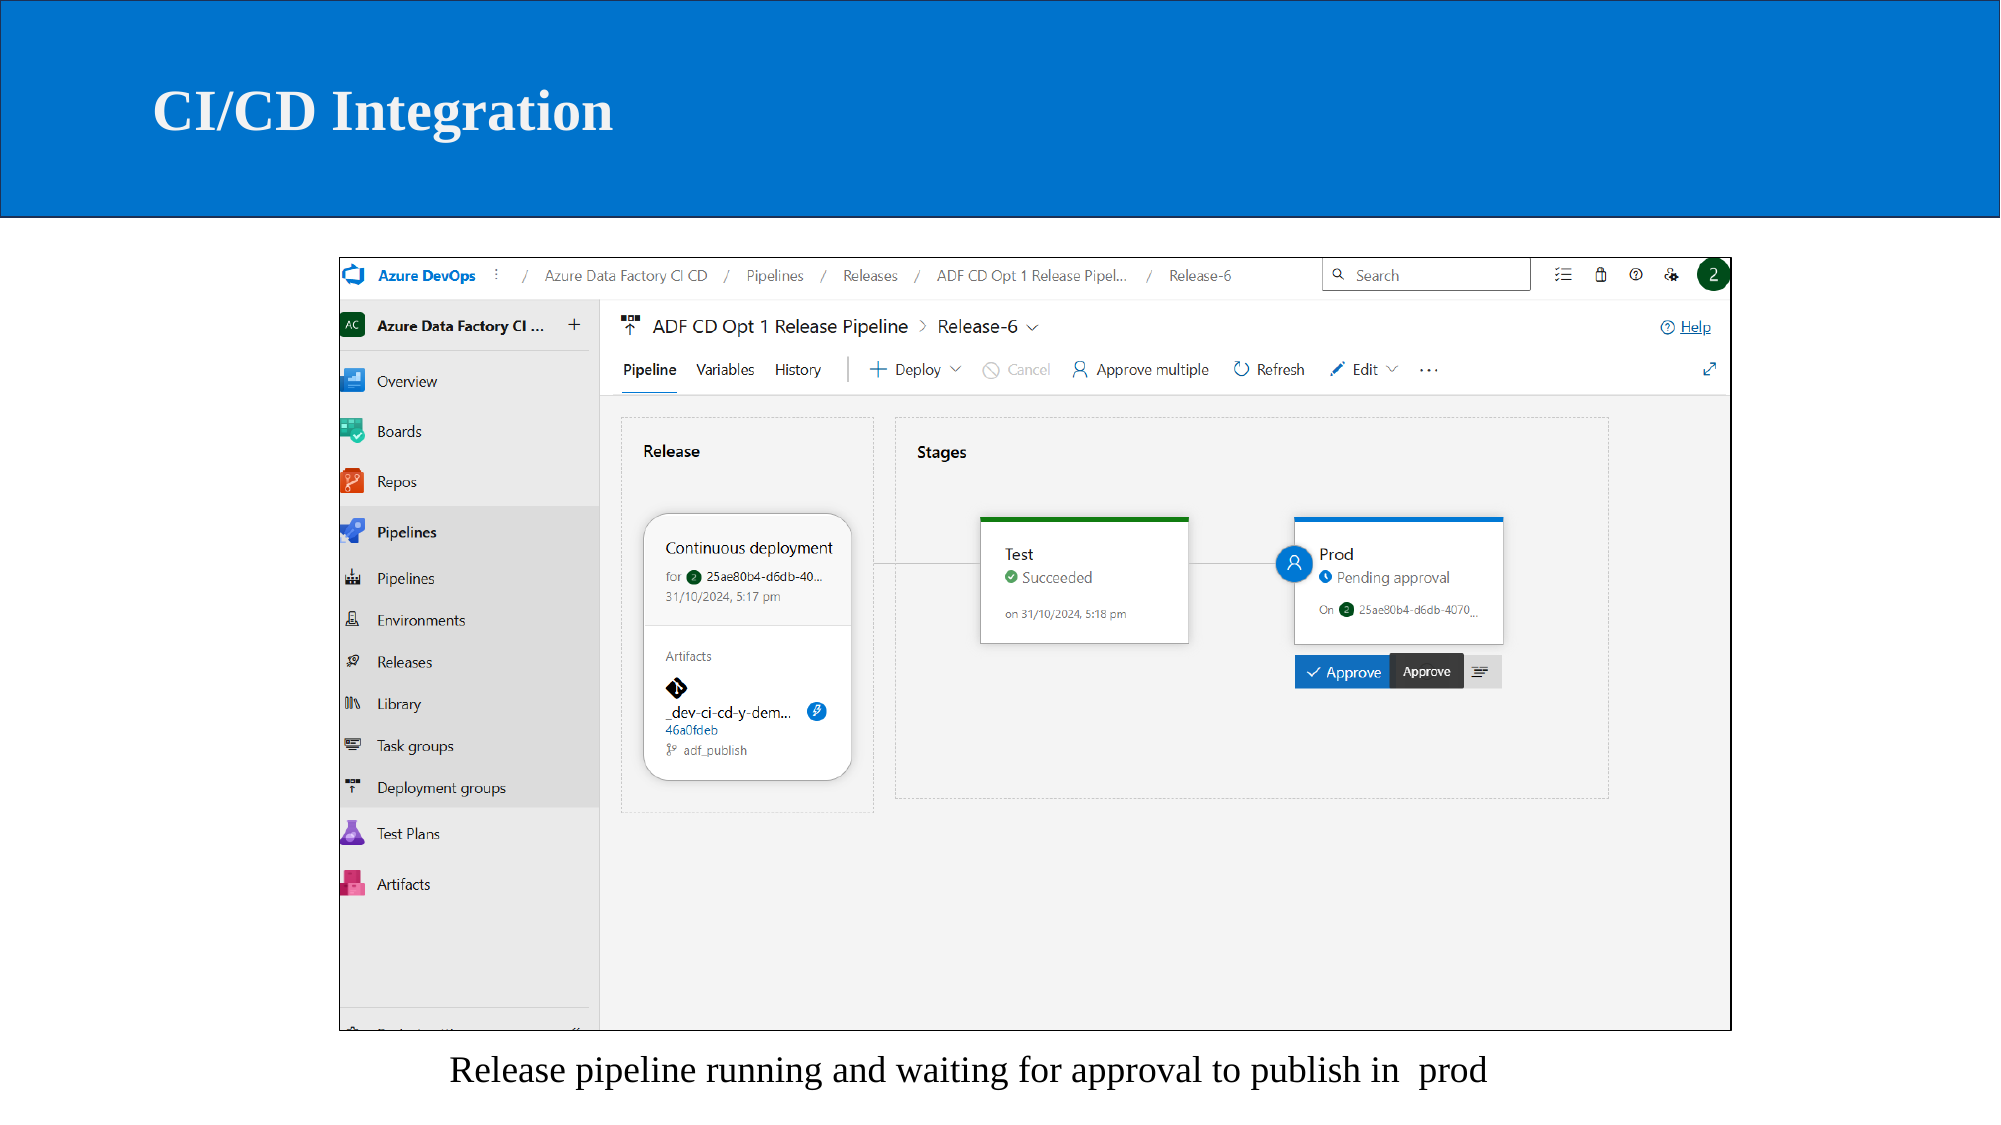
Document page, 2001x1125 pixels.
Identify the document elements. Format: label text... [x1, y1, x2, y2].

text_box [0, 0, 2000, 218]
picture [340, 258, 1731, 1030]
text_box Release pipeline running and waiting for approval to publish in prod [434, 1037, 1825, 1098]
title CI/CD Integration [137, 3, 1863, 221]
